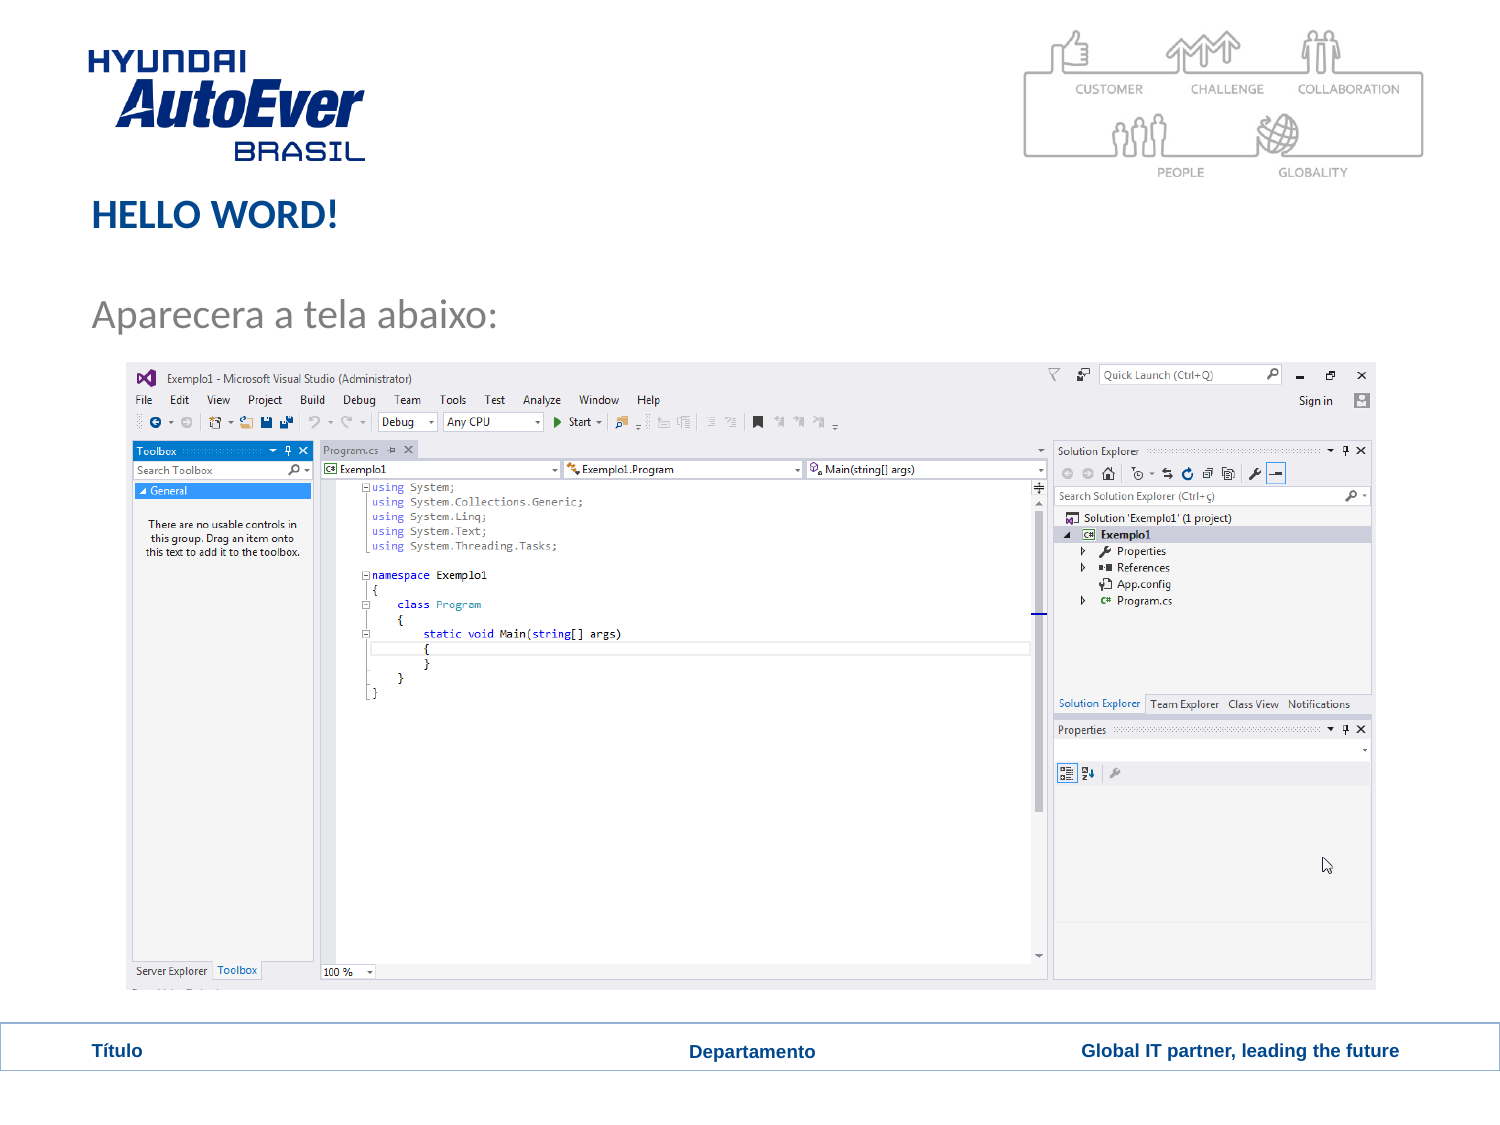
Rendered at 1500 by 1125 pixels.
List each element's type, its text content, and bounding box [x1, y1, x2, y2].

picture [1022, 23, 1424, 185]
title HELLO WORD! [76, 182, 999, 242]
list Aparecera a tela abaixo: [76, 279, 1400, 988]
picture [88, 50, 349, 78]
picture [125, 362, 1377, 991]
picture [115, 79, 365, 161]
